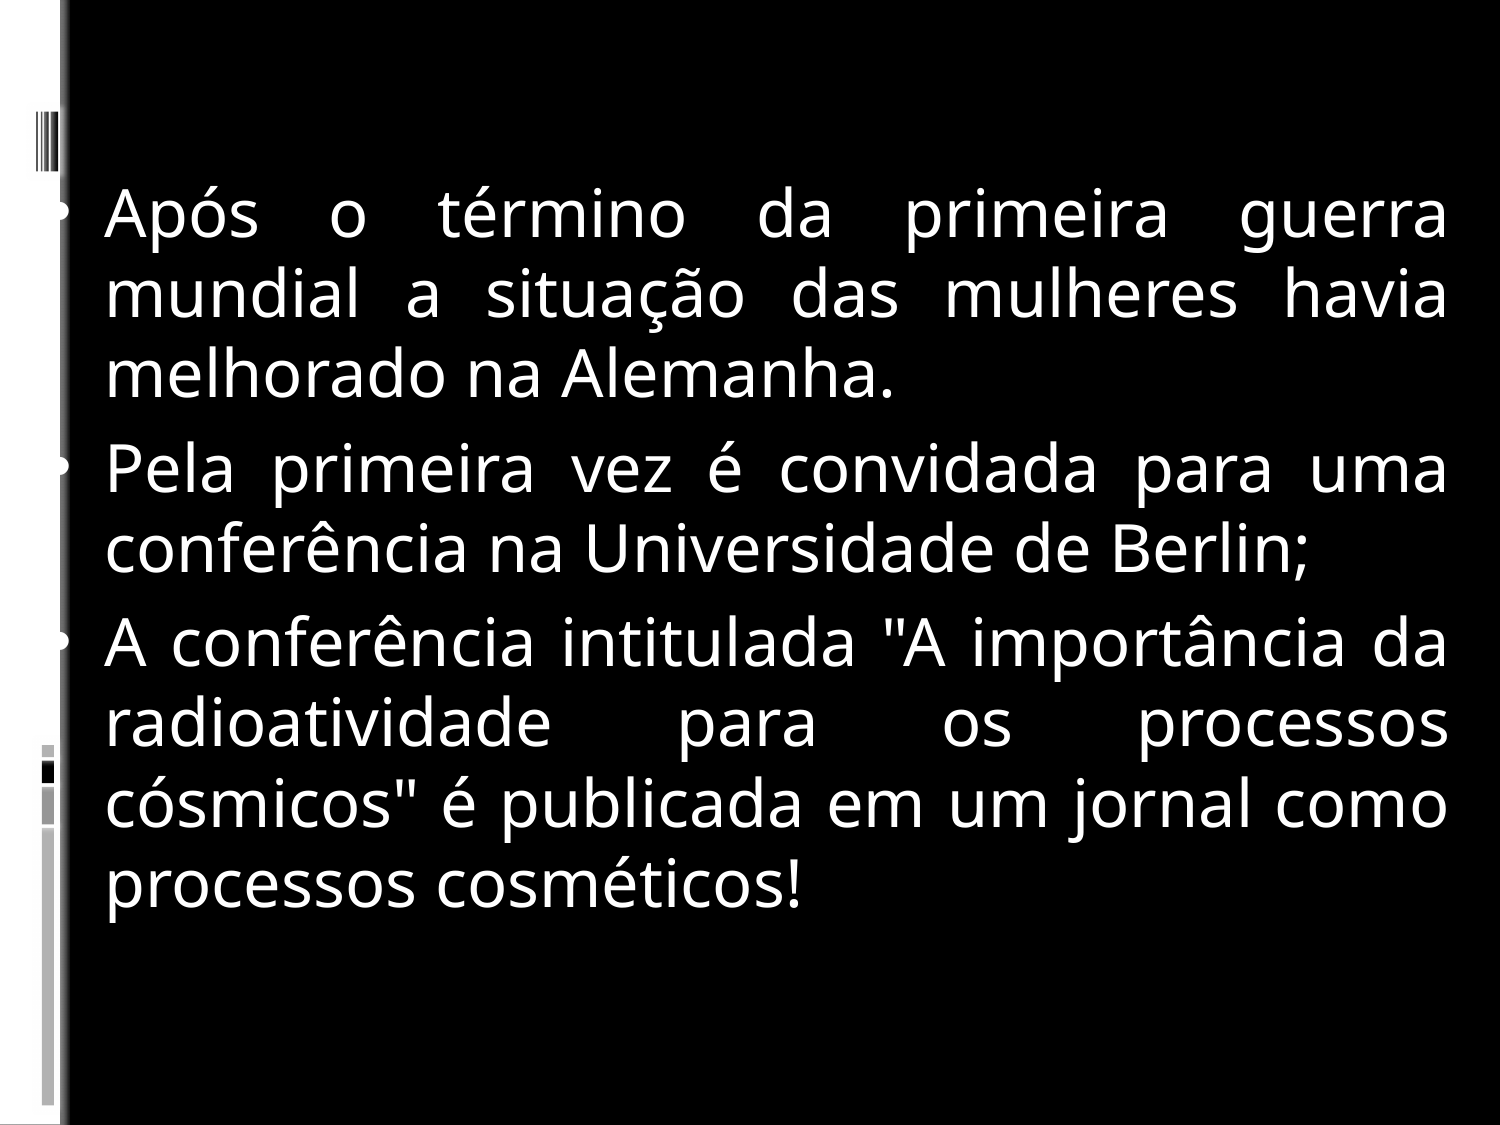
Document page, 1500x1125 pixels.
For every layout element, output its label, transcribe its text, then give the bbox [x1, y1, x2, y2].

text_box Após o término da primeira guerra mundial a situação das mulheres havia melhorado na Alemanha. Pela primeira vez é convidada para uma conferência na Universidade de Berlin; A conferência intitulada "A importância da radioatividade para os processos cósmicos" é publicada em um jornal como processos cosméticos! [39, 67, 1461, 1058]
